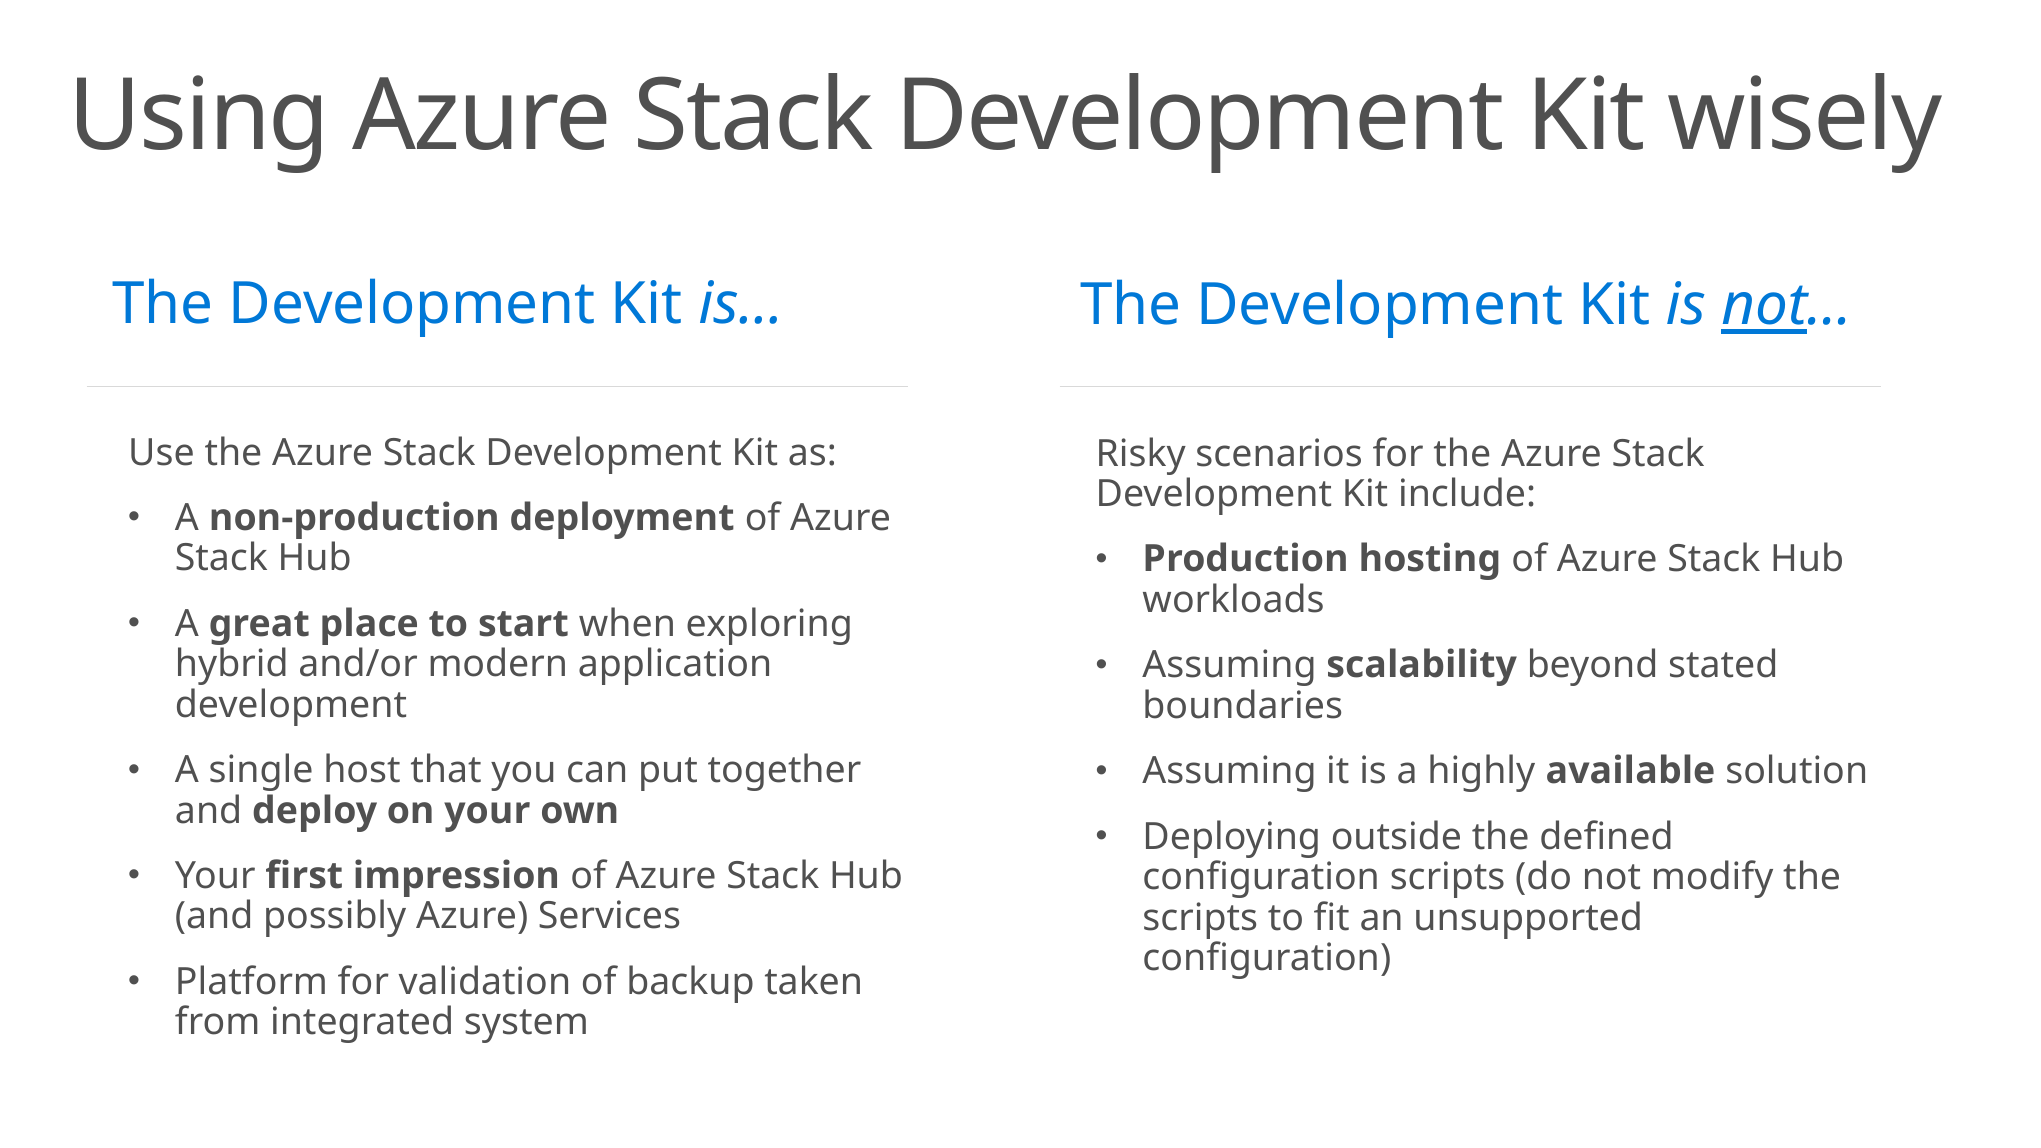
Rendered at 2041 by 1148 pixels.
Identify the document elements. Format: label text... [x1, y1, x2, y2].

text_box Use the Azure Stack Development Kit as: A non-production deployment of Azure Stack Hub A great place to start when exploring hybrid and/or modern application development A single host that you can put together and deploy on your own Your first impression of Azure Stack Hub (and possibly Azure) Services Platform for validation of backup taken from integrated system [83, 387, 983, 995]
text_box The Development Kit is… [82, 223, 983, 387]
text_box Risky scenarios for the Azure Stack Development Kit include: Production hosting of Azure Stack Hub workloads Assuming scalability beyond stated boundaries Assuming it is a highly available solution Deploying outside the defined configuration scripts (do not modify the scripts to fit an unsupported configuration) [1050, 389, 1958, 996]
title Using Azure Stack Development Kit wisely [45, 48, 1996, 199]
text_box The Development Kit is not… [1049, 224, 1958, 389]
